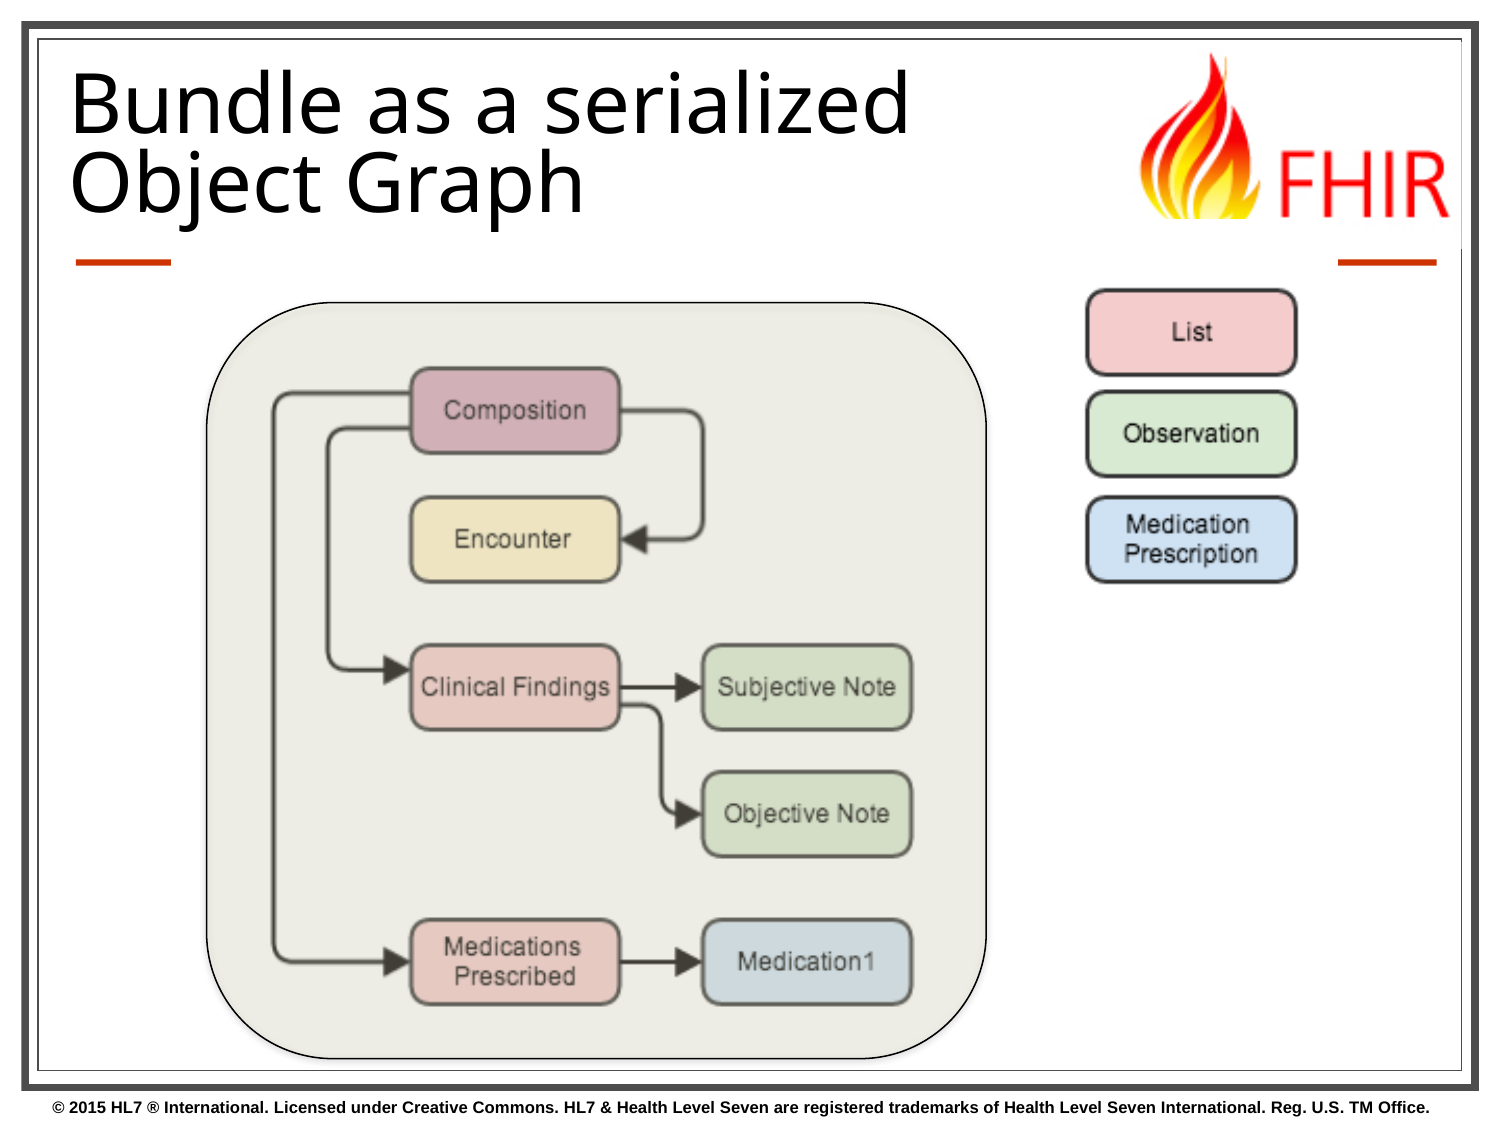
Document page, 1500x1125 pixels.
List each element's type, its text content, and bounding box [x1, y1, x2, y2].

picture [170, 42, 1462, 1047]
text_box [299, 1055, 894, 1060]
title Bundle as a serialized Object Graph [53, 54, 1128, 244]
